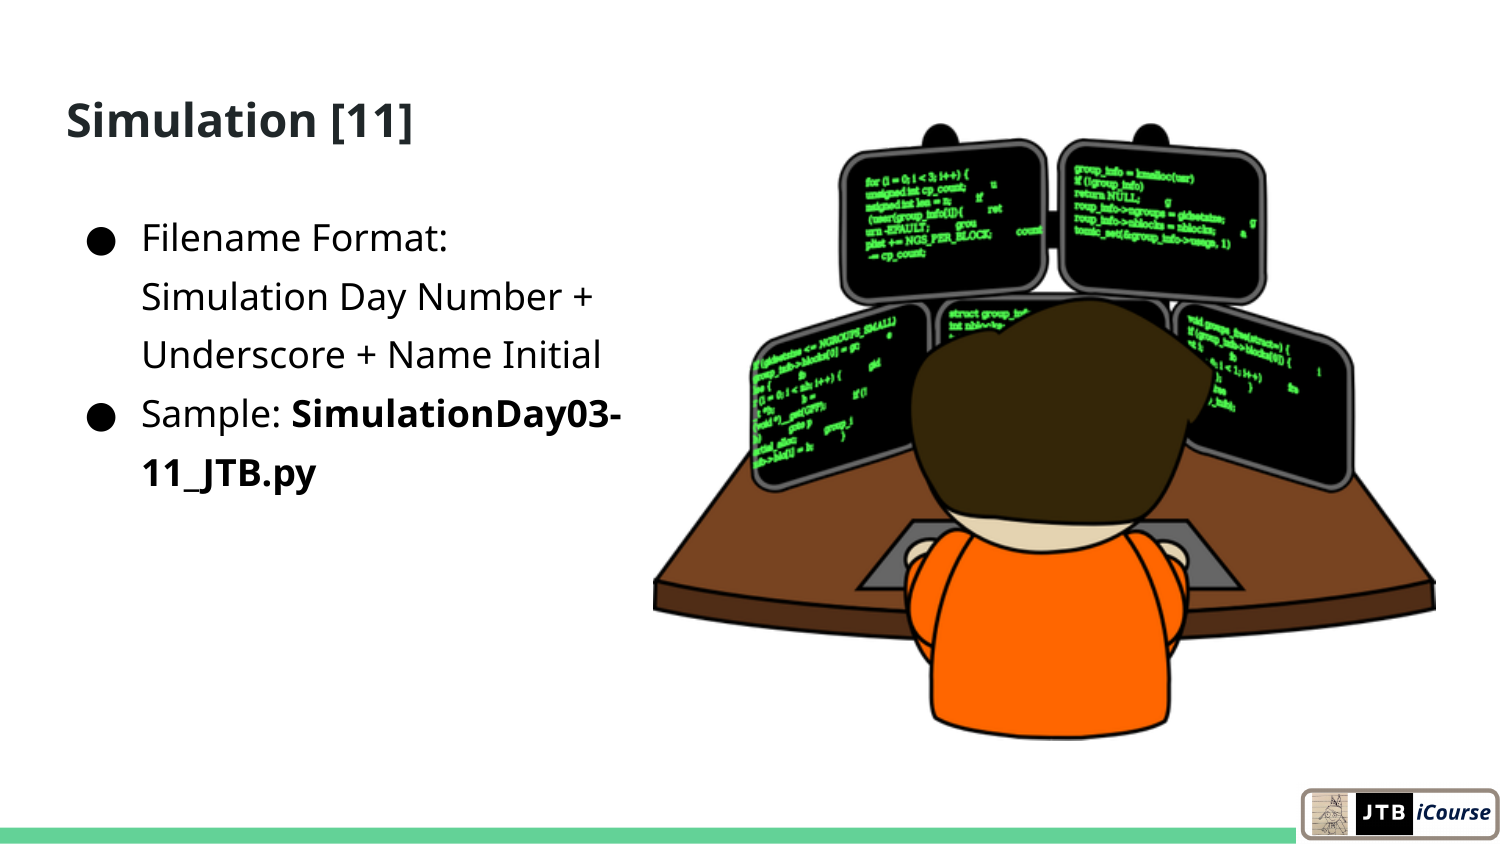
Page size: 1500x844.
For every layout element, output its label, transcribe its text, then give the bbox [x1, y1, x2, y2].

picture [1296, 782, 1500, 844]
picture [653, 123, 1436, 741]
title Simulation [11] [51, 72, 1449, 167]
list Filename Format: Simulation Day Number + Underscore + Name Initial Sample: SimulationDay03-11_JTB.py [51, 189, 644, 750]
